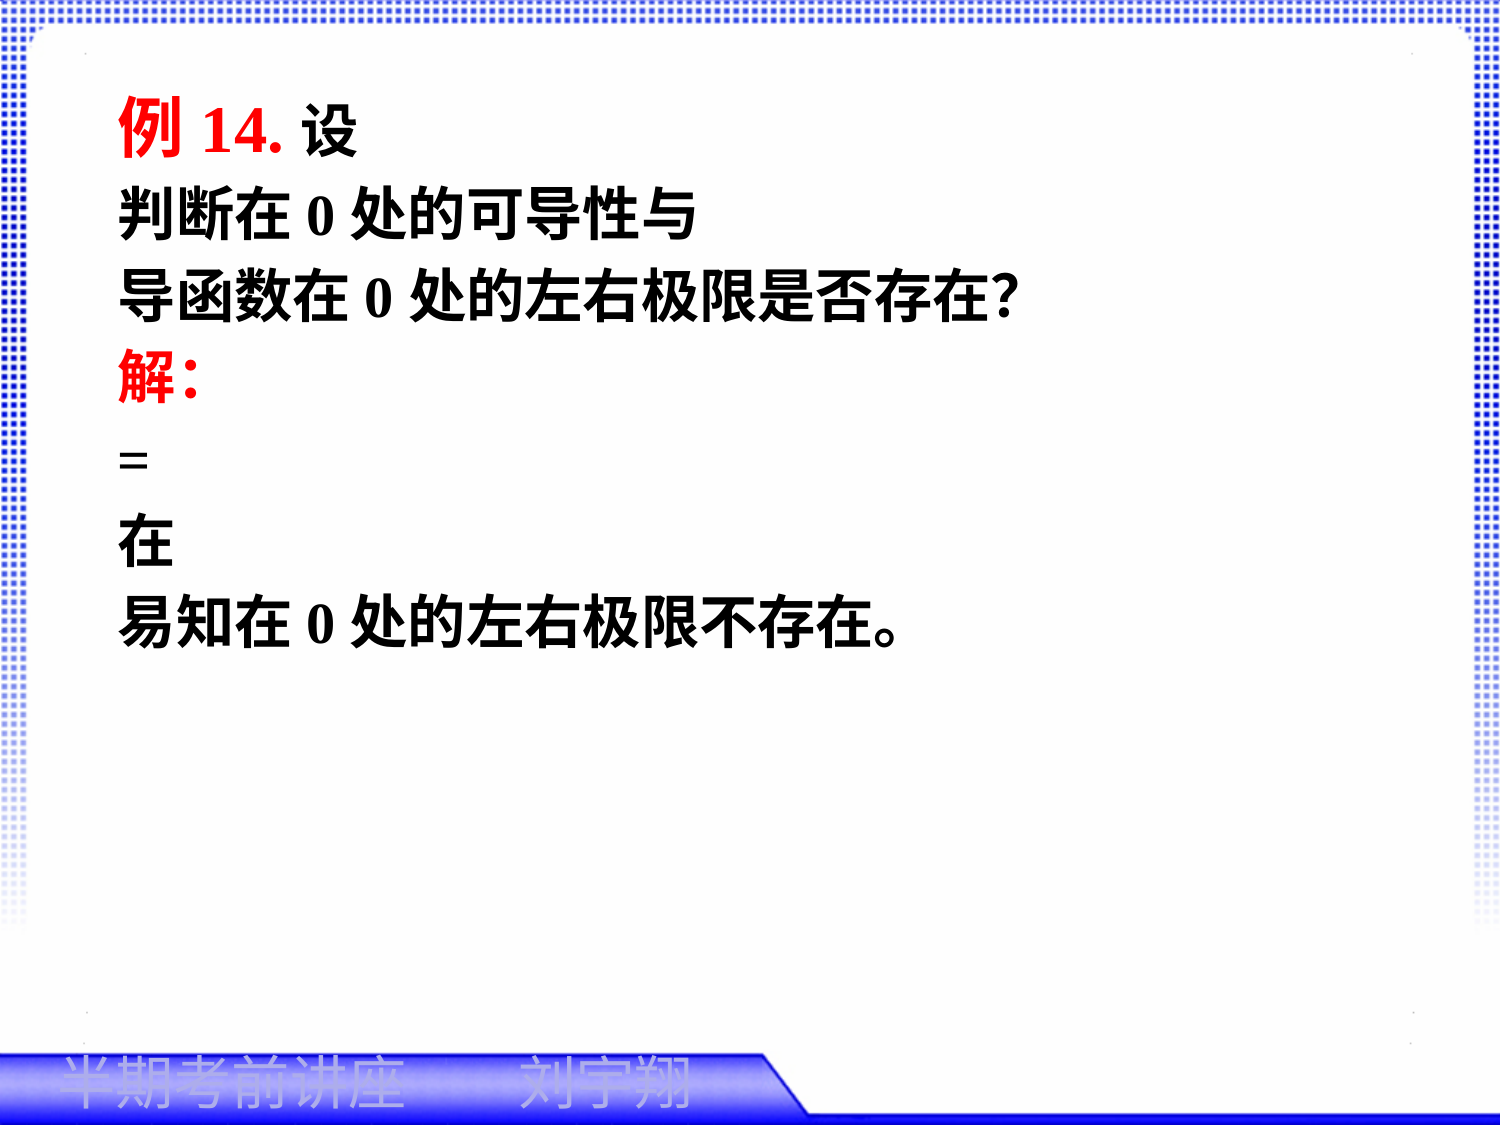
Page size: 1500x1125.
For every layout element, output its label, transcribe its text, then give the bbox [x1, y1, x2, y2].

picture [0, 0, 1500, 1125]
text_box 刘宇翔 [502, 1038, 708, 1124]
text_box 半期考前讲座 [17, 1039, 446, 1125]
